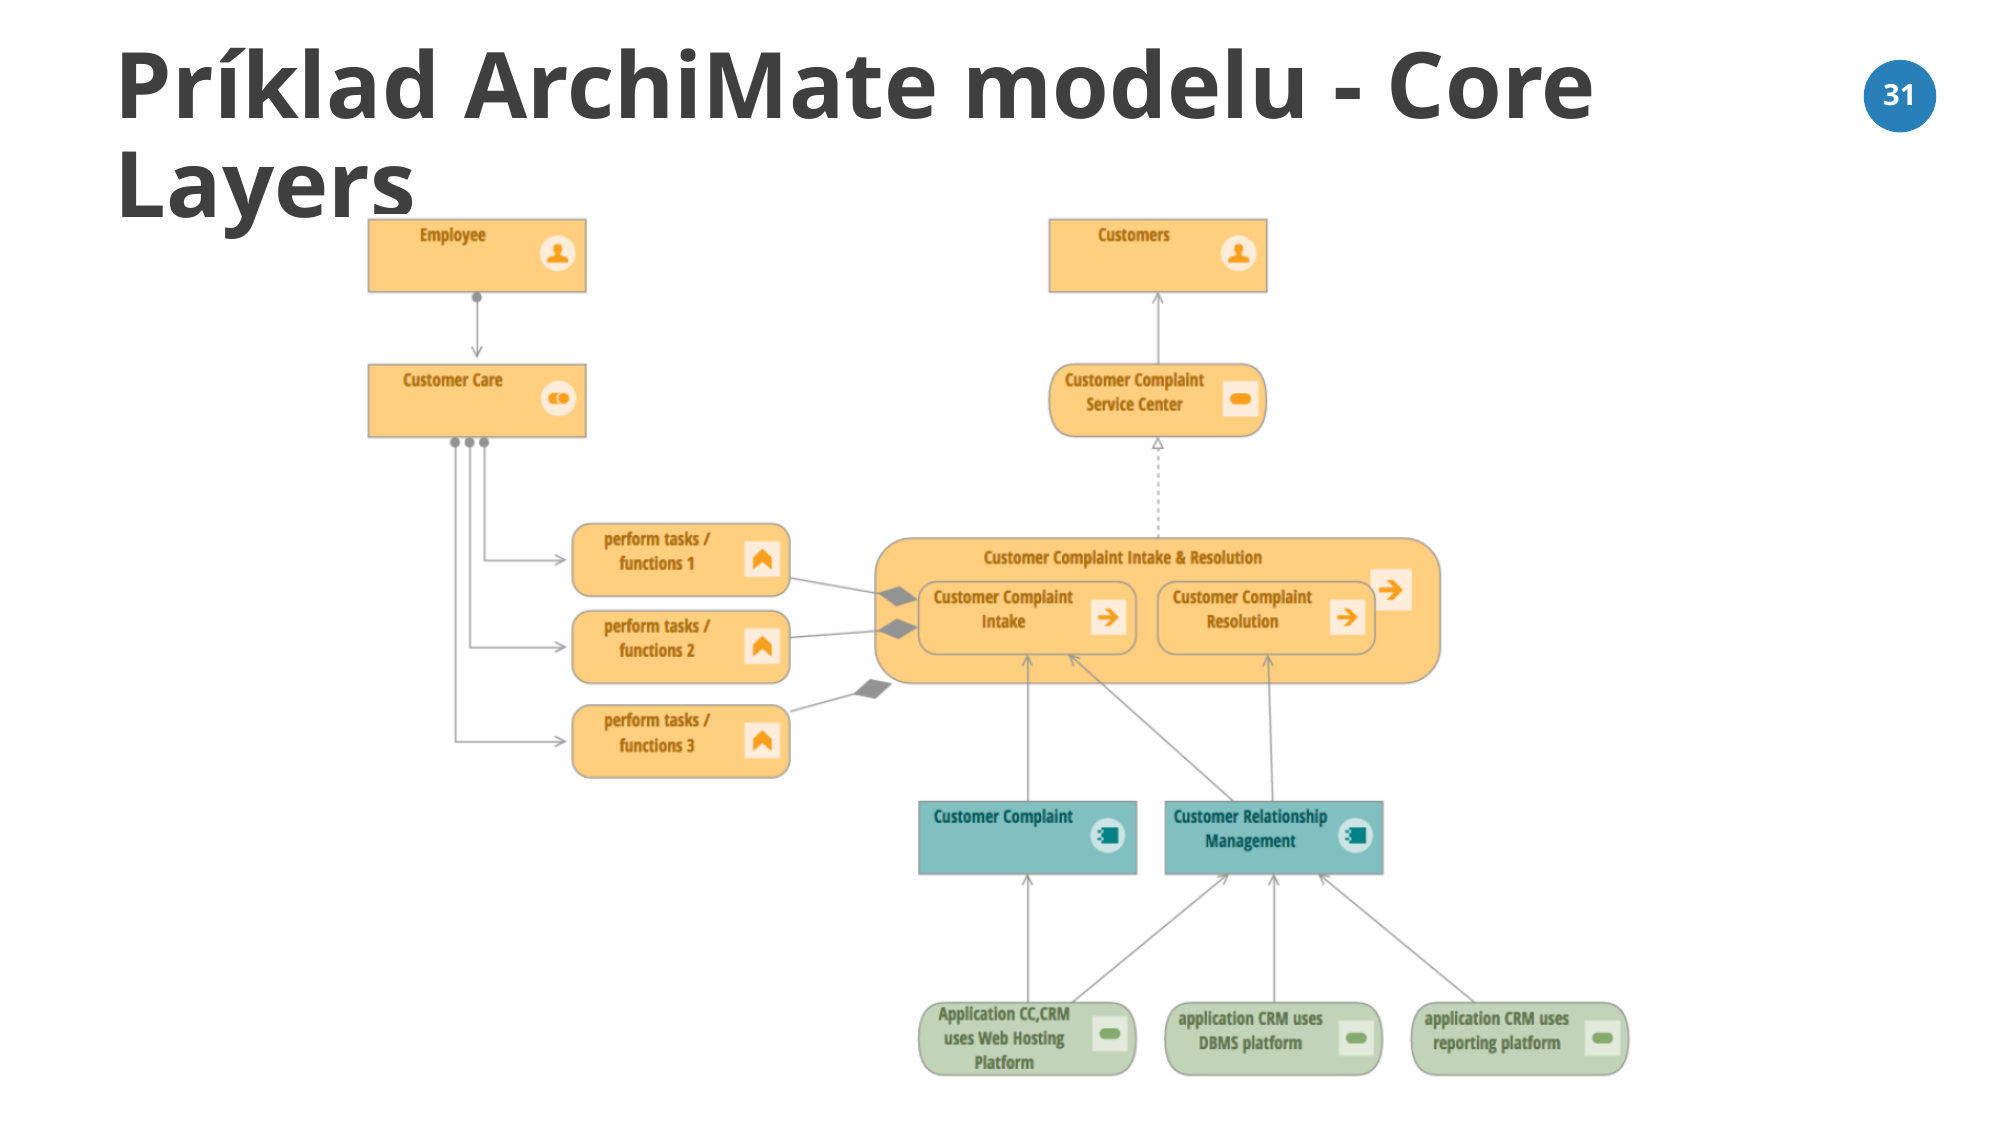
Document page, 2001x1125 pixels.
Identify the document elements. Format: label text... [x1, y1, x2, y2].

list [366, 214, 1634, 1080]
title Príklad ArchiMate modelu - Core Layers [99, 45, 1804, 233]
slide_number 31 [1847, 66, 1953, 127]
